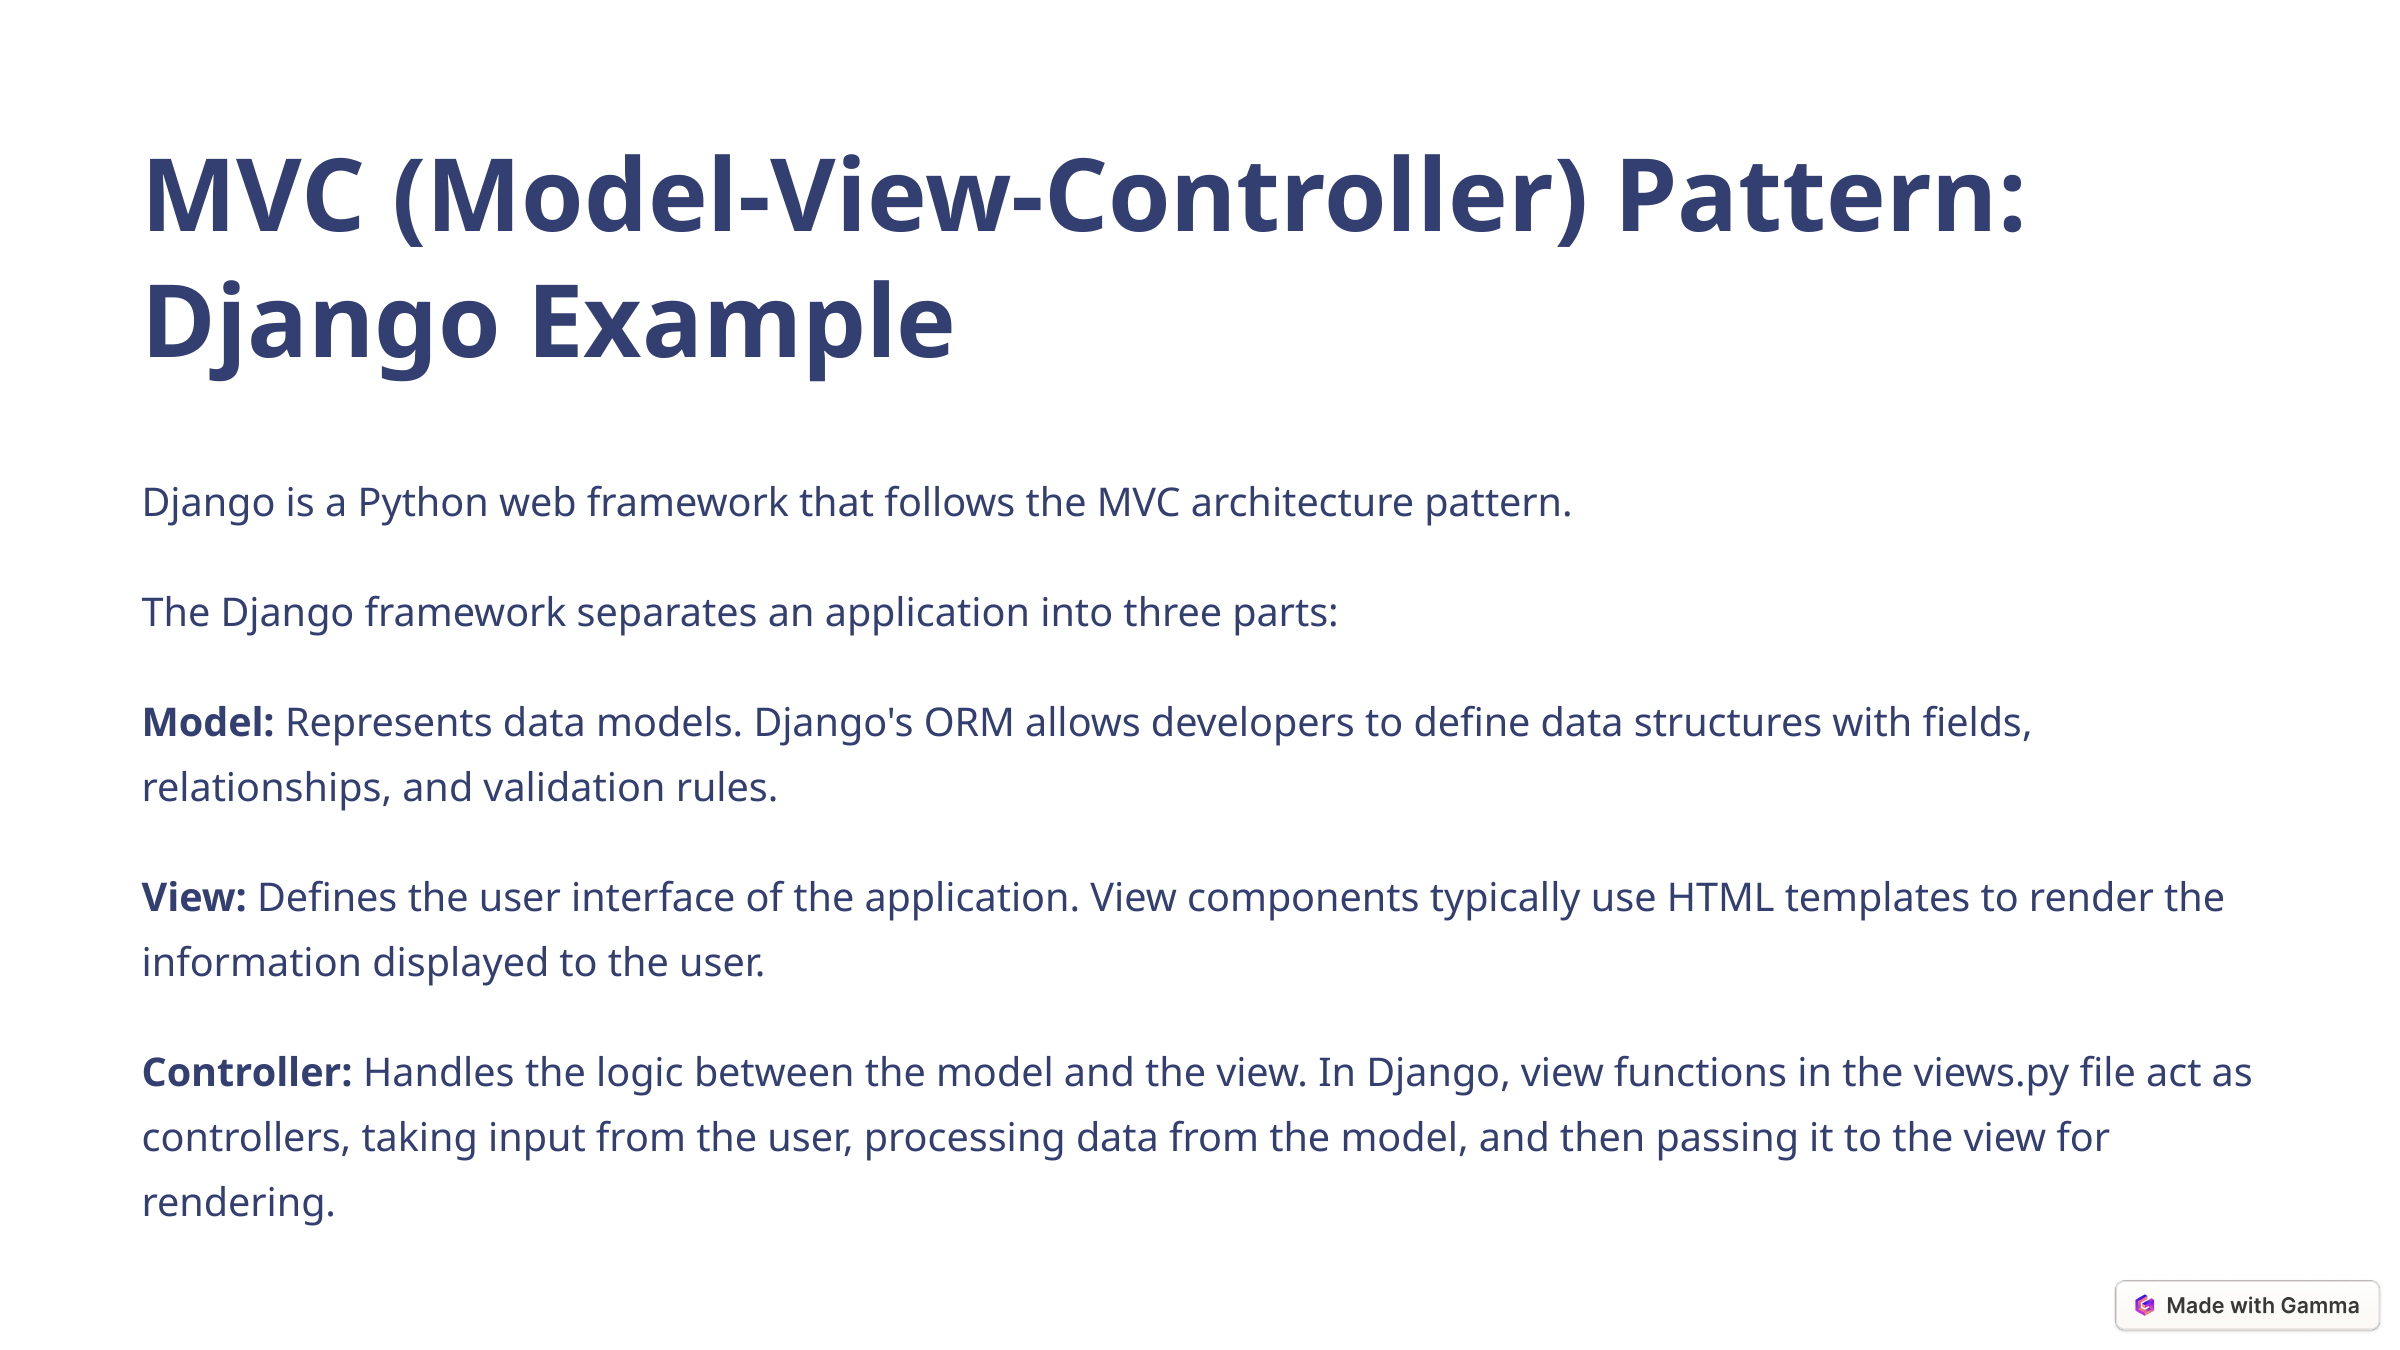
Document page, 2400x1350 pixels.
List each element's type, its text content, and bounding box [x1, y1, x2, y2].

text_box The Django framework separates an application into three parts: [141, 569, 2259, 635]
text_box Django is a Python web framework that follows the MVC architecture pattern. [141, 459, 2259, 525]
picture [2106, 1271, 2389, 1339]
text_box View: Defines the user interface of the application. View components typically use HTML templates to render the information displayed to the user. [141, 855, 2259, 985]
text_box MVC (Model-View-Controller) Pattern: Django Example [141, 125, 2259, 379]
text_box Controller: Handles the logic between the model and the view. In Django, view functions in the views.py file act as controllers, taking input from the user, processing data from the model, and then passing it to the view for rendering. [141, 1030, 2259, 1225]
text_box Model: Represents data models. Django's ORM allows developers to define data structures with fields, relationships, and validation rules. [141, 680, 2259, 810]
